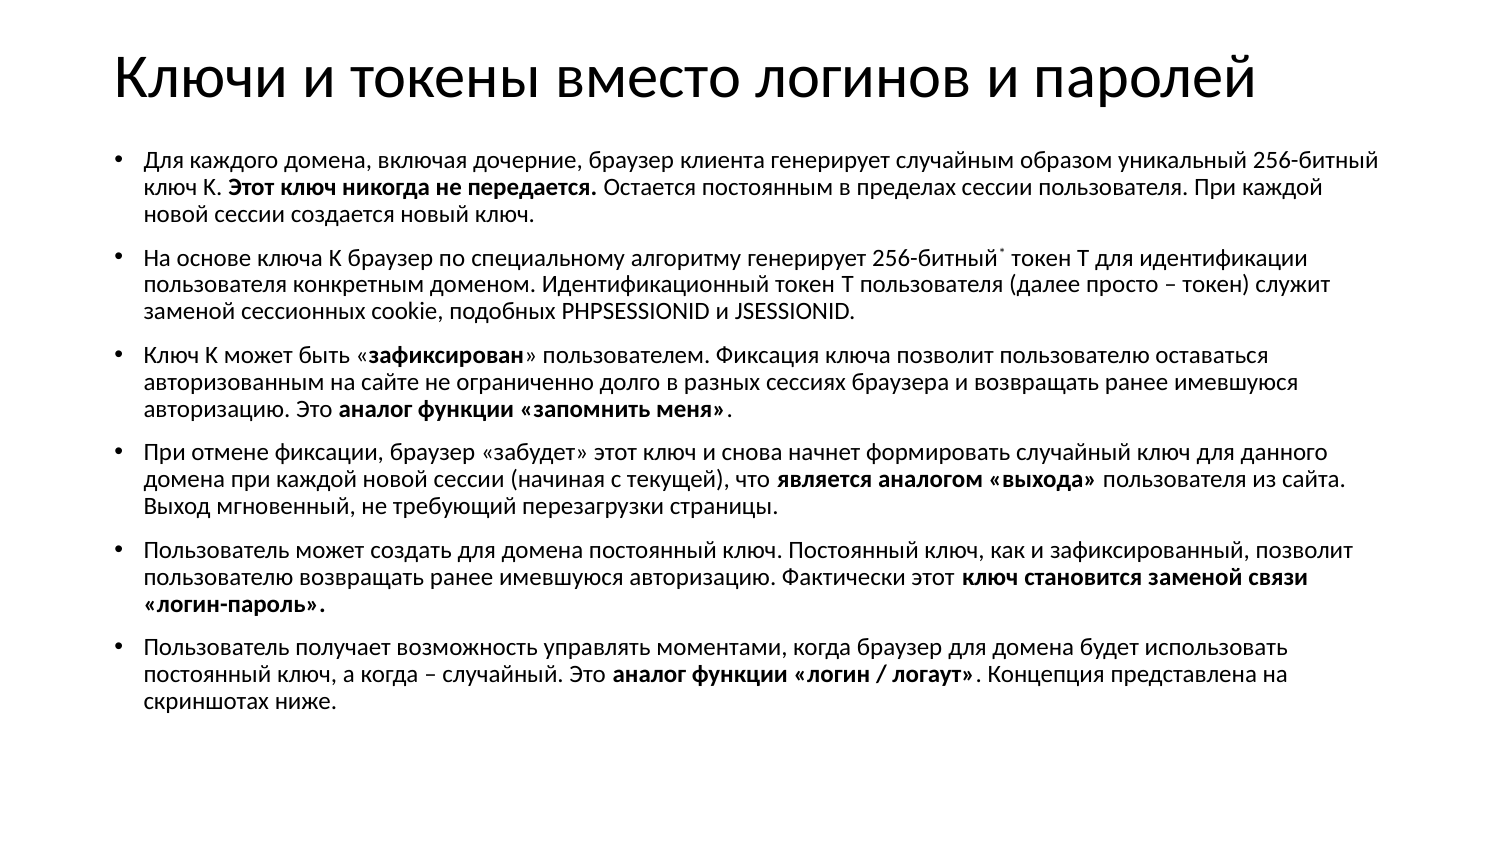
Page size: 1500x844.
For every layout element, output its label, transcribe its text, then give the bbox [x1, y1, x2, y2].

list Для каждого домена, включая дочерние, браузер клиента генерирует случайным образом уникальный 256-битный ключ K. Этот ключ никогда не передается. Остается постоянным в пределах сессии пользователя. При каждой новой сессии создается новый ключ. На основе ключа K браузер по специальному алгоритму генерирует 256-битный* токен T для идентификации пользователя конкретным доменом. Идентификационный токен T пользователя (далее просто – токен) служит заменой сессионных cookie, подобных PHPSESSIONID и JSESSIONID. Ключ K может быть «зафиксирован» пользователем. Фиксация ключа позволит пользователю оставаться авторизованным на сайте не ограниченно долго в разных сессиях браузера и возвращать ранее имевшуюся авторизацию. Это аналог функции «запомнить меня». При отмене фиксации, браузер «забудет» этот ключ и снова начнет формировать случайный ключ для данного домена при каждой новой сессии (начиная с текущей), что является аналогом «выхода» пользователя из сайта. Выход мгновенный, не требующий перезагрузки страницы. Пользователь может создать для домена постоянный ключ. Постоянный ключ, как и зафиксированный, позволит пользователю возвращать ранее имевшуюся авторизацию. Фактически этот ключ становится заменой связи «логин-пароль». Пользователь получает возможность управлять моментами, когда браузер для домена будет использовать постоянный ключ, а когда – случайный. Это аналог функции «логин / логаут». Концепция представлена на скриншотах ниже. [103, 141, 1397, 790]
title Ключи и токены вместо логинов и паролей [103, 53, 1397, 141]
